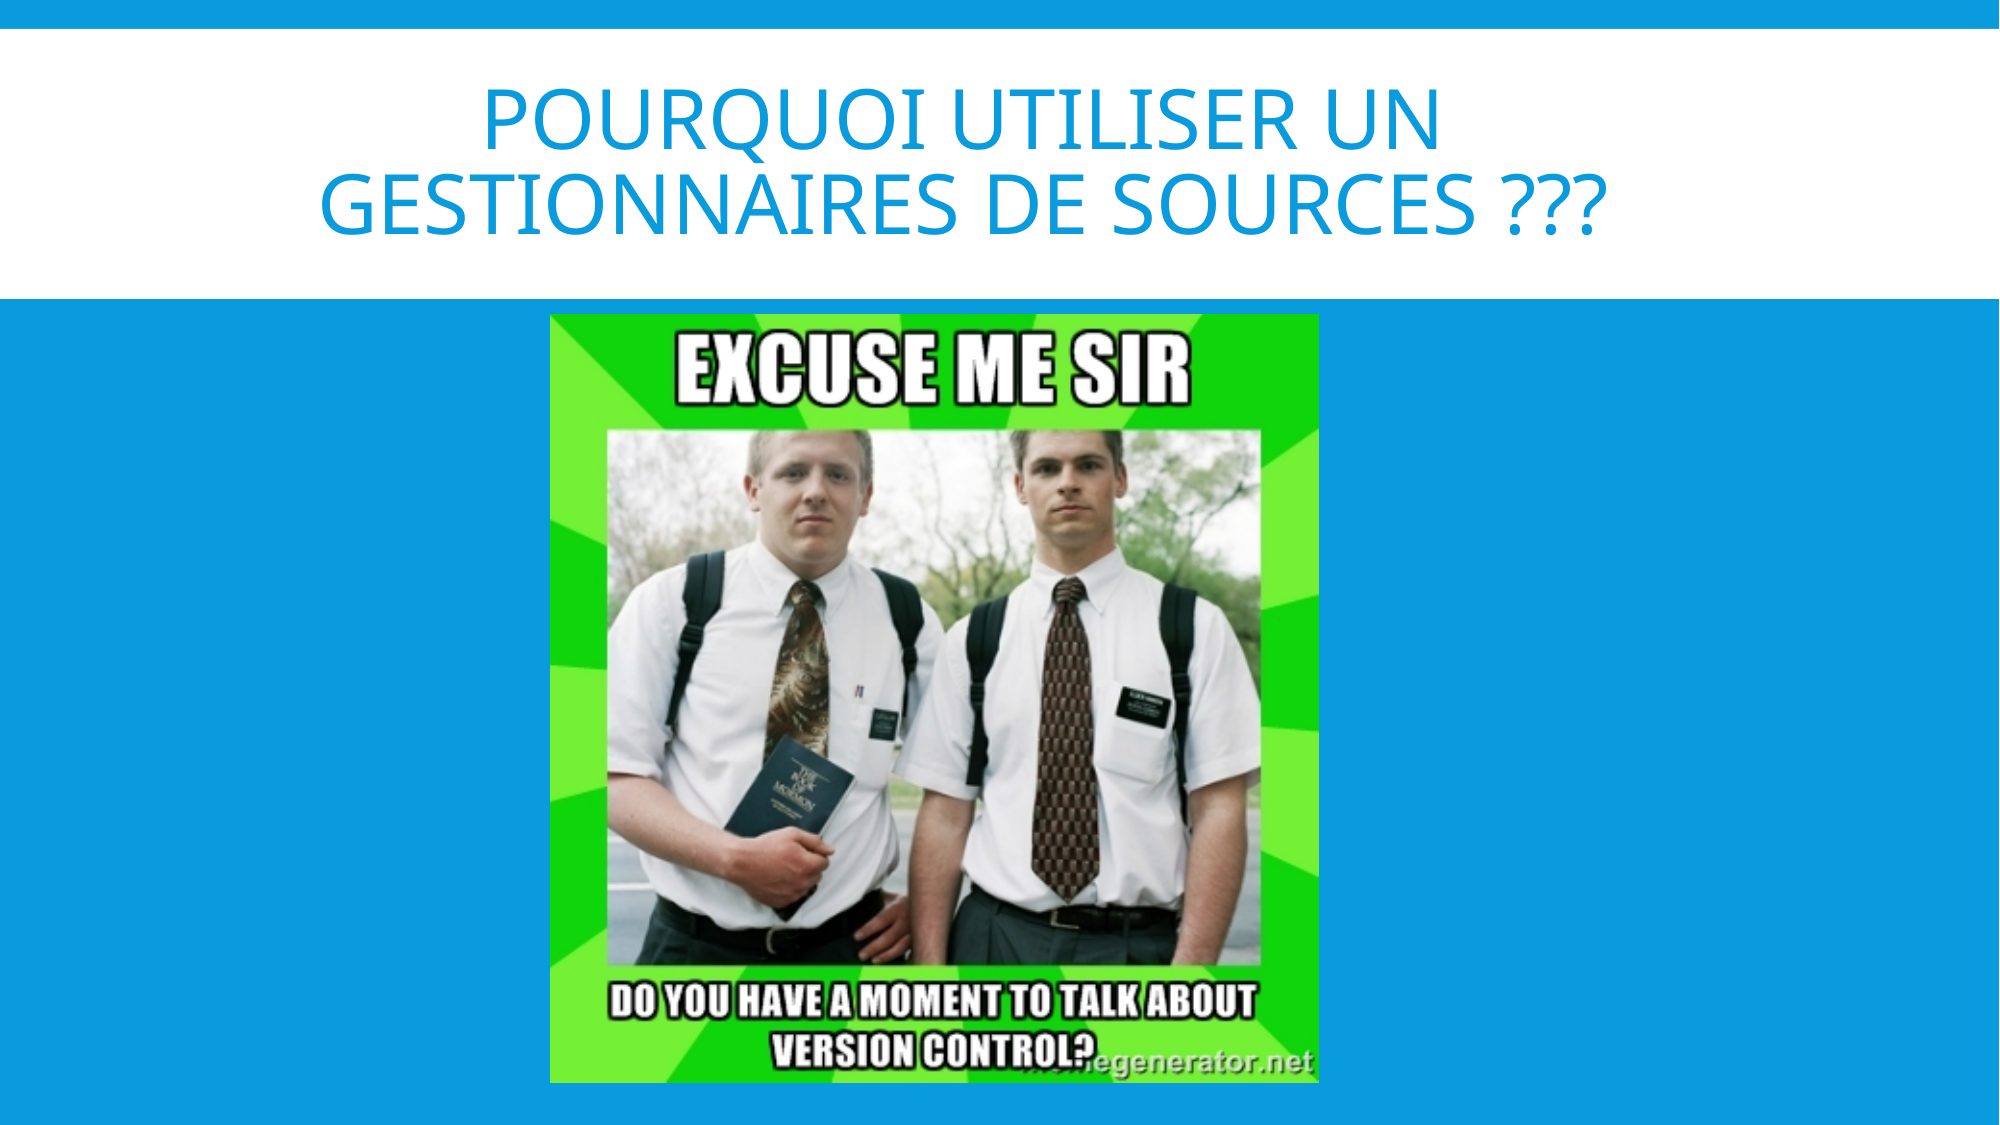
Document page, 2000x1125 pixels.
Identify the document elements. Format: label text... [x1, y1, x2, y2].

picture [551, 315, 1318, 1082]
title Pourquoi utiliser un gestionnaires de sources ??? [161, 42, 1766, 291]
